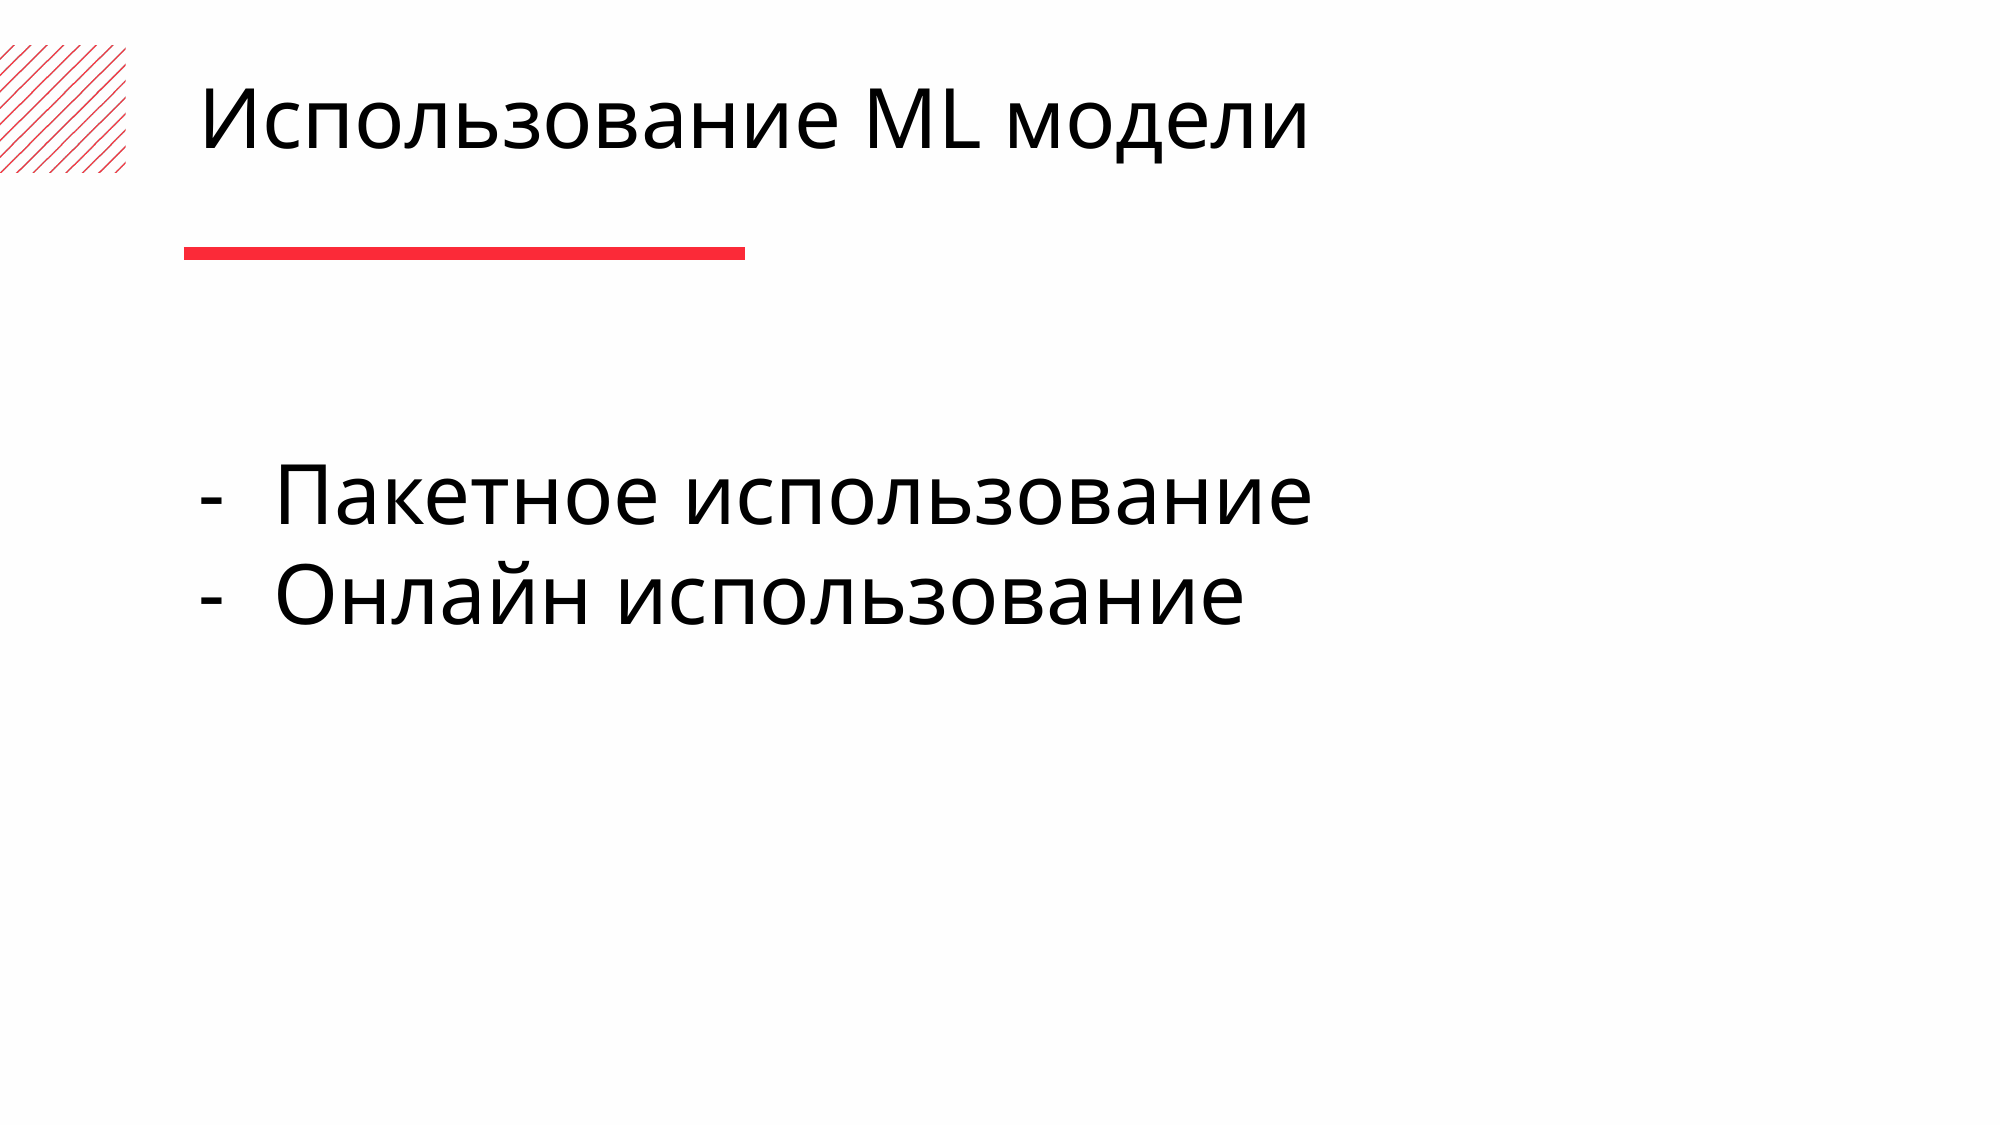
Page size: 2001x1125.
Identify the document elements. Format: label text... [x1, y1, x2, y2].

text_box Пакетное использование Онлайн использование [183, 425, 1626, 656]
list Использование ML модели [183, 58, 1780, 194]
picture [0, 45, 126, 173]
